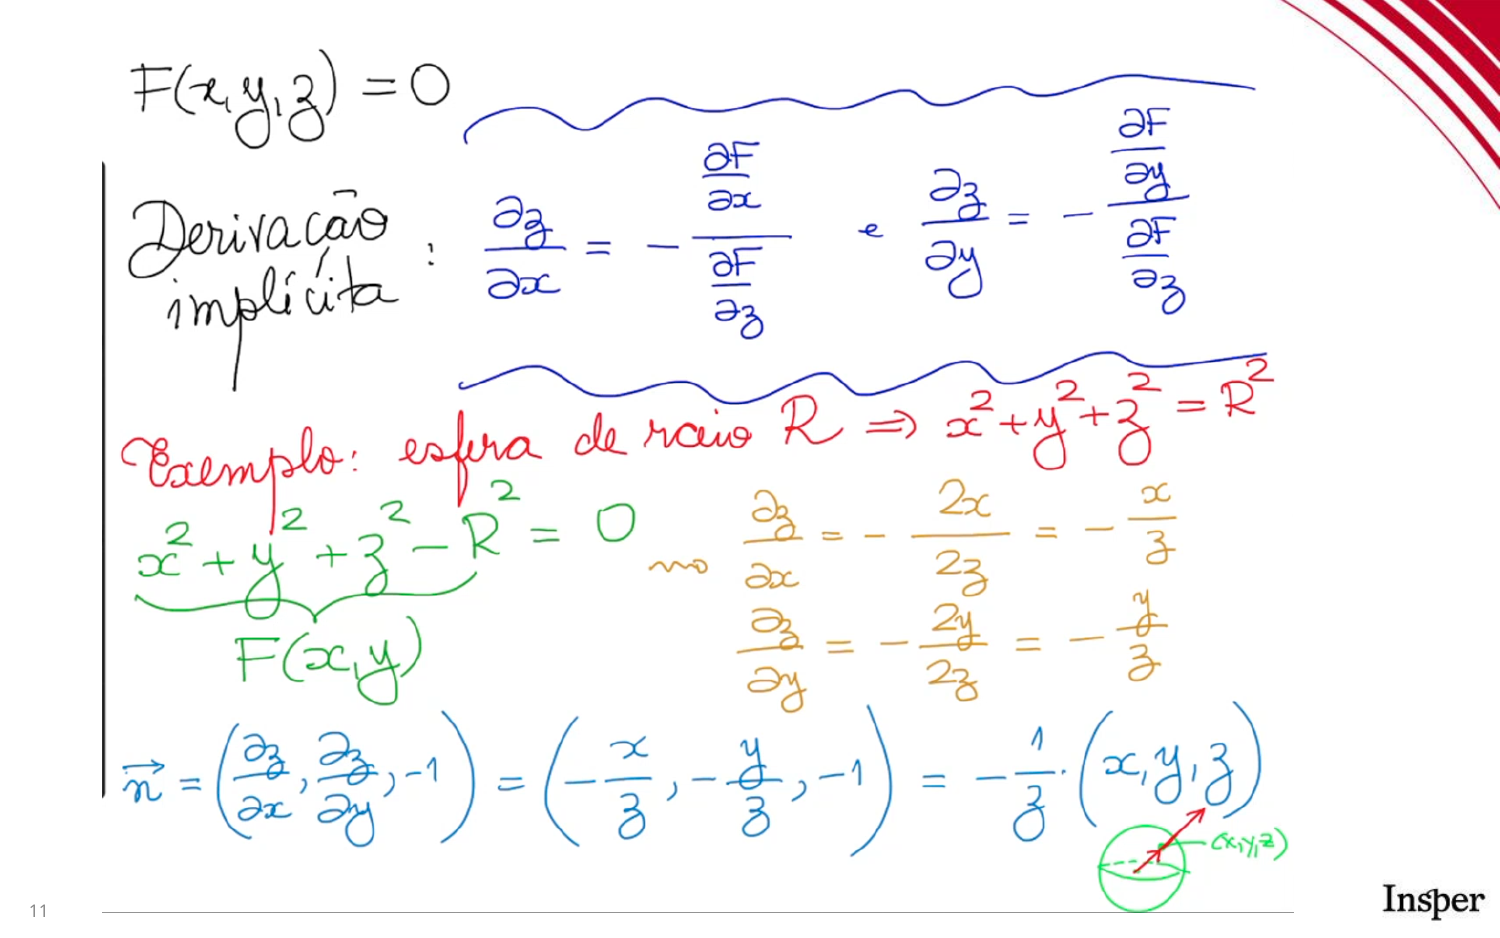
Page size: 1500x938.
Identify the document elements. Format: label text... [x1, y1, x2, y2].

slide_number ‹#› [0, 887, 78, 938]
picture [102, 0, 1500, 938]
